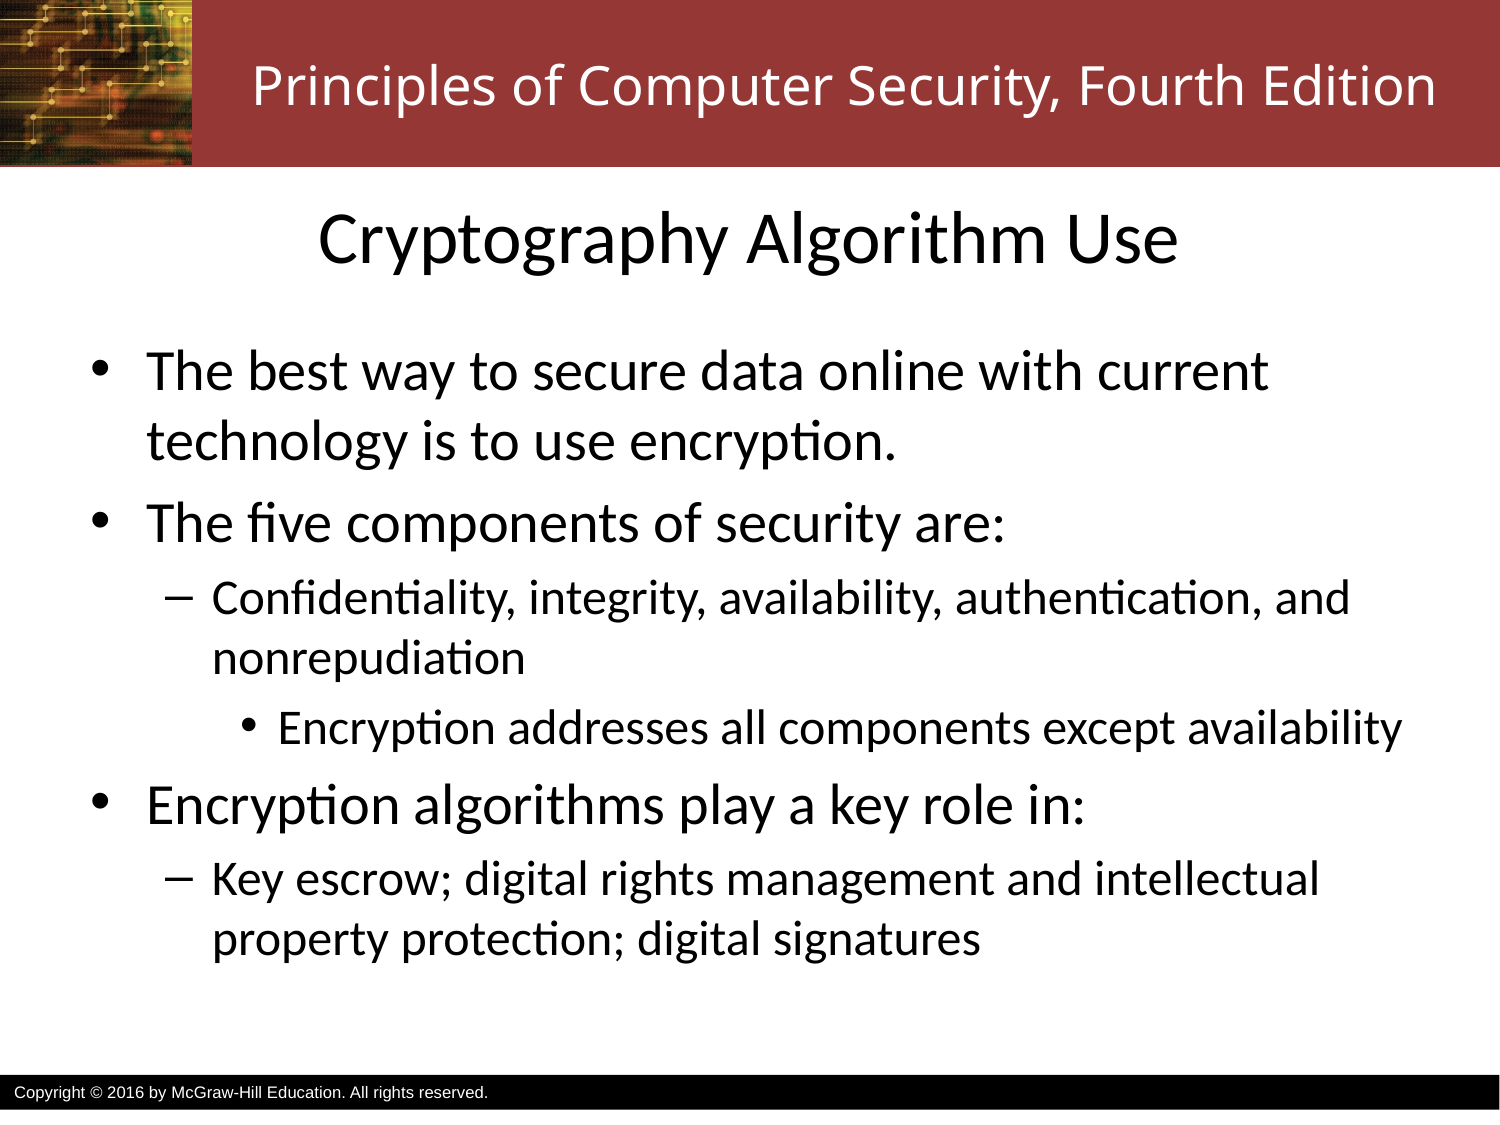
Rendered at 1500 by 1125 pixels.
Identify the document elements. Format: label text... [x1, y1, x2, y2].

list The best way to secure data online with current technology is to use encryption. The five components of security are: Confidentiality, integrity, availability, authentication, and nonrepudiation Encryption addresses all components except availability Encryption algorithms play a key role in: Key escrow; digital rights management and intellectual property protection; digital signatures [75, 324, 1425, 1005]
title Cryptography Algorithm Use [75, 181, 1425, 324]
picture [0, 0, 192, 165]
